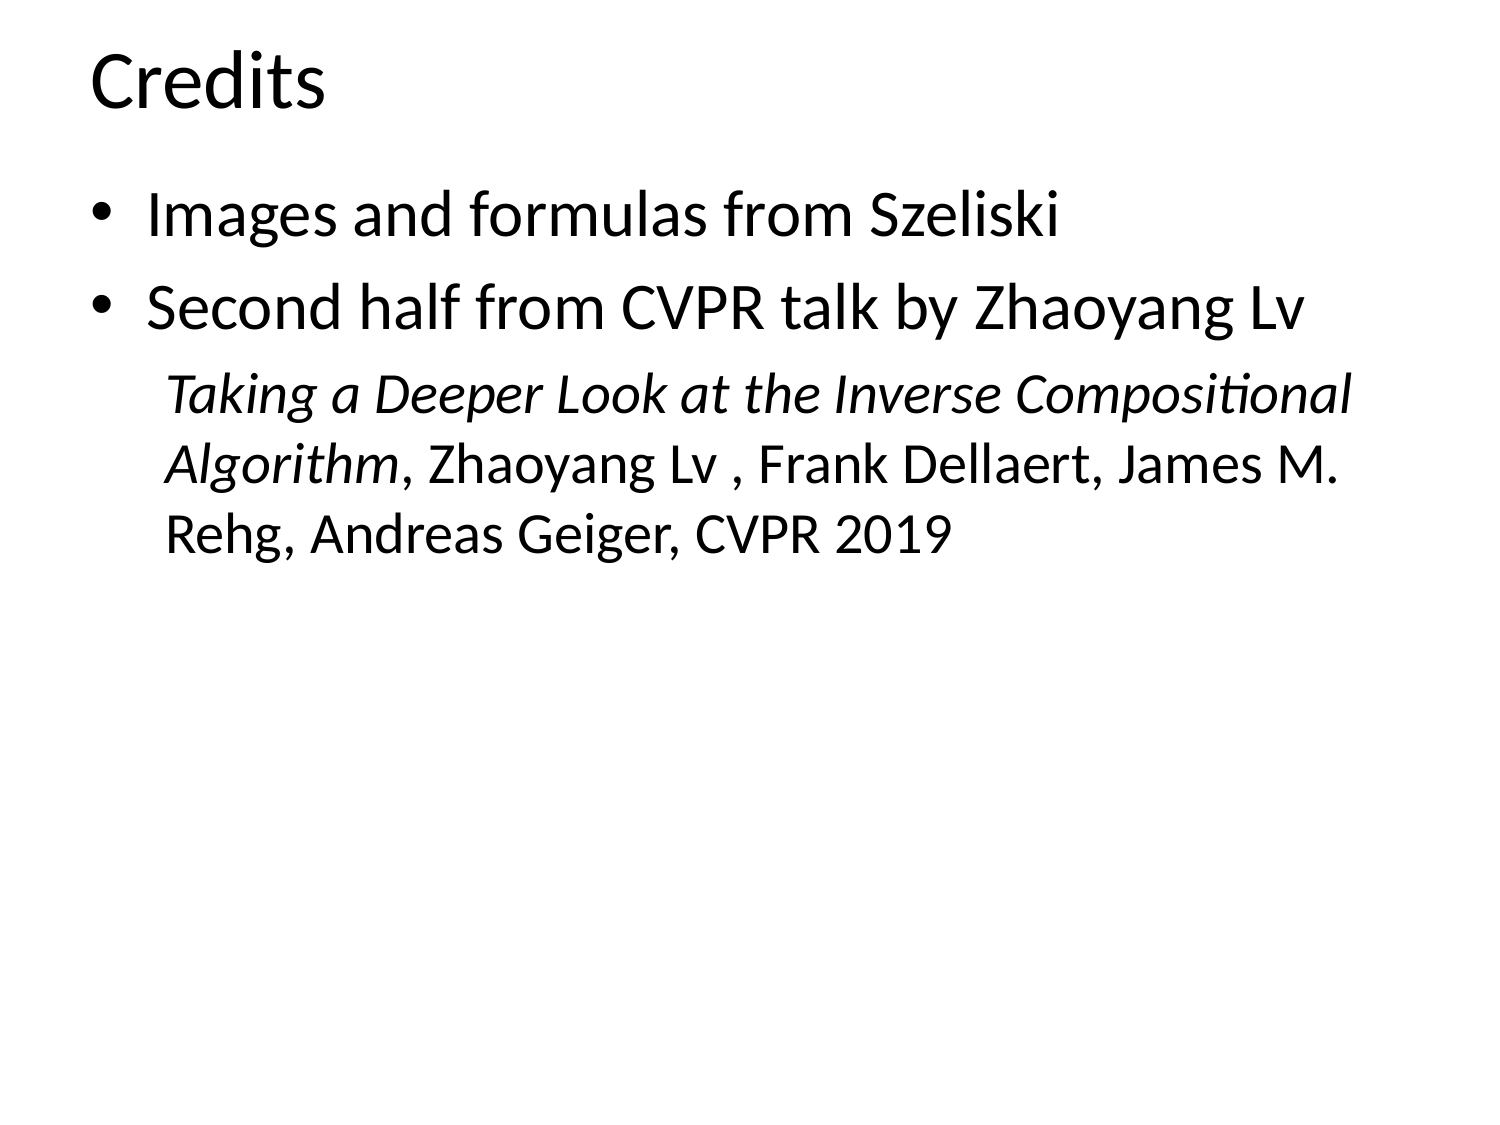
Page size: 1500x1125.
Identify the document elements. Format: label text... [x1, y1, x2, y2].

list Images and formulas from Szeliski Second half from CVPR talk by Zhaoyang Lv Taking a Deeper Look at the Inverse Compositional Algorithm, Zhaoyang Lv , Frank Dellaert, James M. Rehg, Andreas Geiger, CVPR 2019 [74, 162, 1426, 1006]
title Credits [74, 0, 1426, 151]
